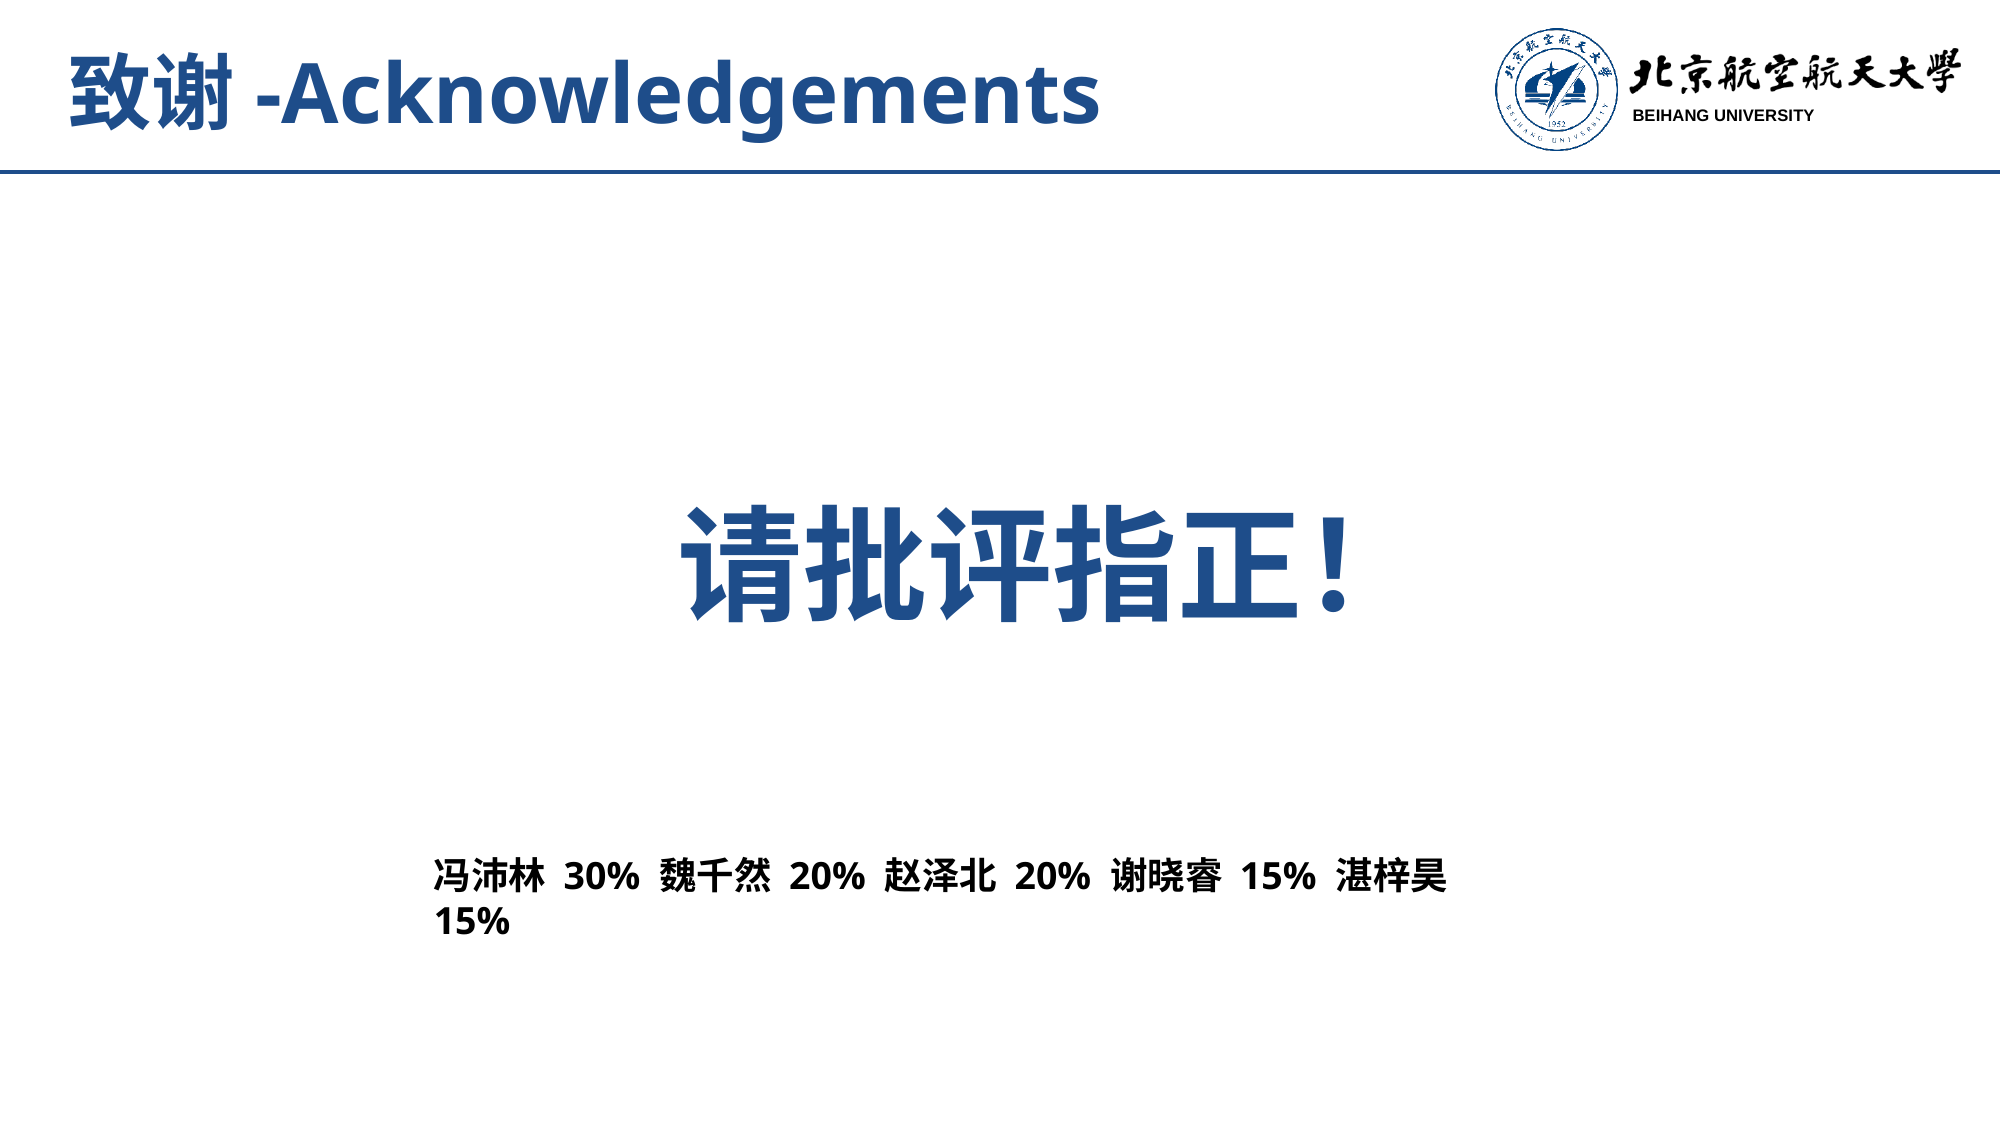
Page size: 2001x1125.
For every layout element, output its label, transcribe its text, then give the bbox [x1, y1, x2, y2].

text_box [0, 27, 2000, 173]
text_box 请批评指正！ [663, 479, 1330, 644]
text_box 冯沛林 30% 魏千然 20% 赵泽北 20% 谢晓睿 15% 湛梓昊 15% [418, 844, 1529, 950]
